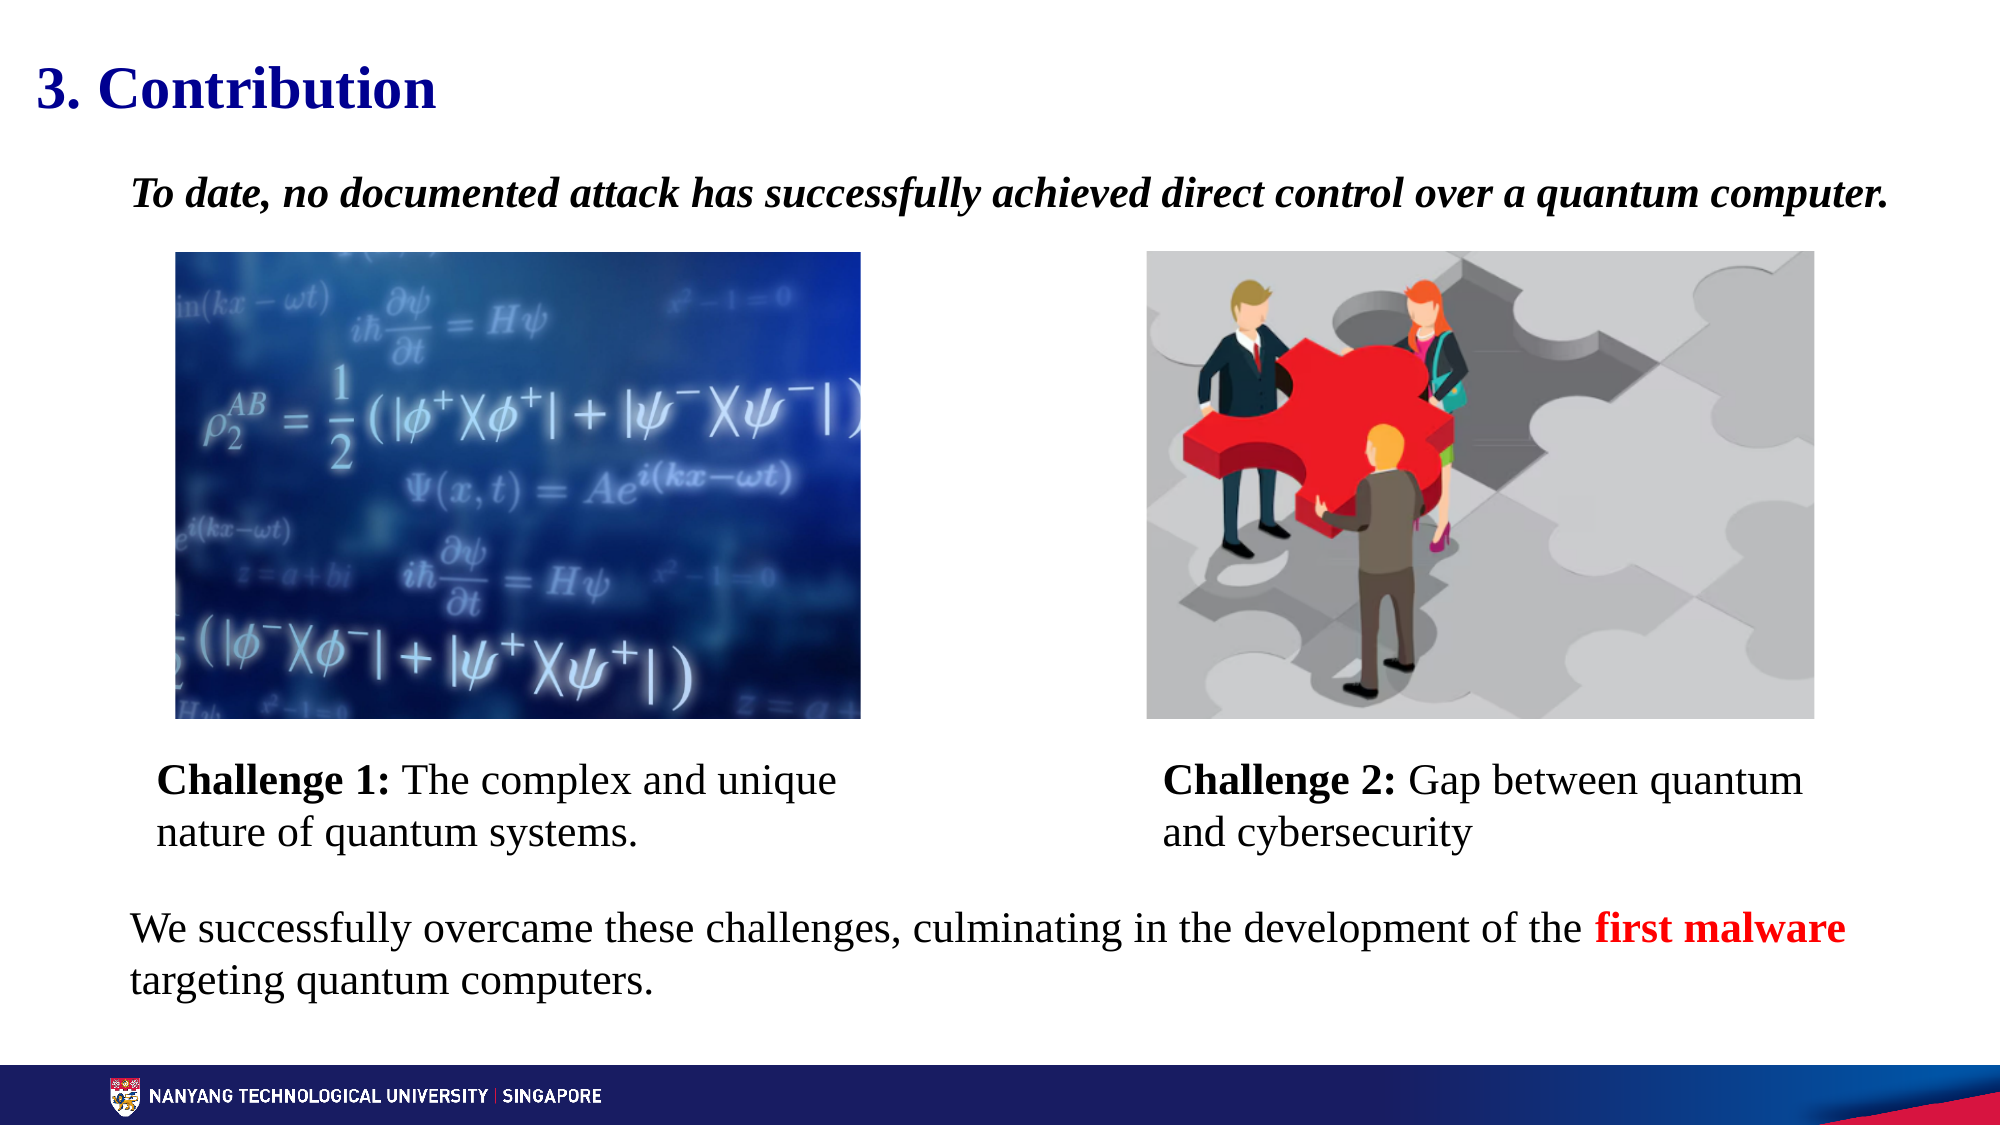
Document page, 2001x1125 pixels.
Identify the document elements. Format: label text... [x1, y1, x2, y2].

picture [0, 1065, 2000, 1125]
picture [175, 251, 861, 720]
text_box Challenge 1: The complex and unique nature of quantum systems. [141, 743, 895, 863]
text_box To date, no documented attack has successfully achieved direct control over a quantum computer. We successfully overcame these challenges, culminating in the development of the first malware targeting quantum computers. [114, 140, 1972, 888]
picture [1146, 251, 1815, 720]
text_box Challenge 2: Gap between quantum and cybersecurity [1147, 743, 1867, 863]
text_box 3. Contribution [21, 41, 538, 129]
